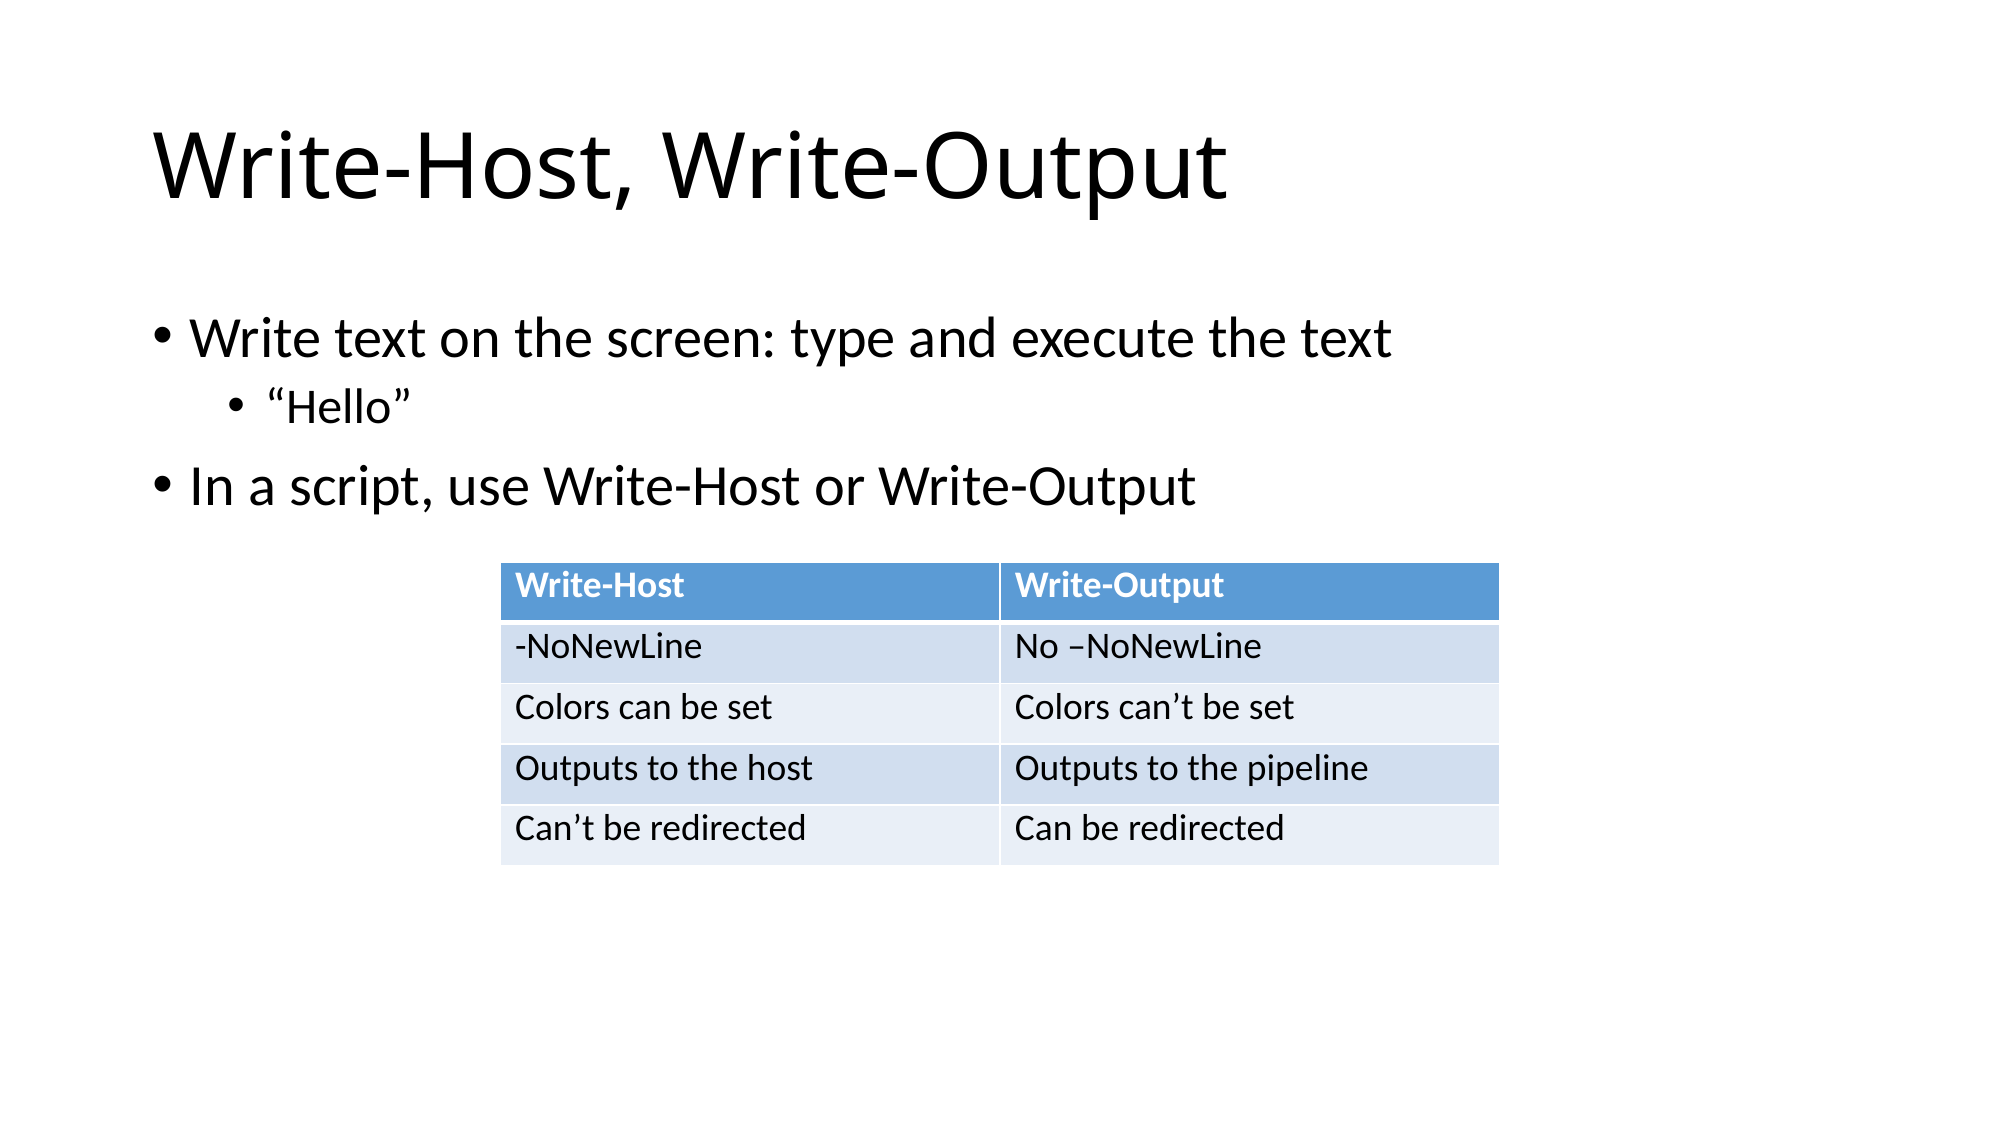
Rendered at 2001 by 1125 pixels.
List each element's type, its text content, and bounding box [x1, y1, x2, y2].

table_cell Outputs to the pipeline [1001, 745, 1499, 804]
table_cell Can’t be redirected [501, 806, 999, 865]
table_cell -NoNewLine [501, 625, 999, 683]
title Write-Host, Write-Output [137, 59, 1863, 278]
table_cell Colors can’t be set [1001, 684, 1499, 743]
list Write text on the screen: type and execute the text “Hello” In a script, use Write-Host or Write-Output [137, 299, 1863, 1014]
table_cell No –NoNewLine [1001, 625, 1499, 683]
table_header Write-Output [1001, 563, 1499, 620]
table_cell Can be redirected [1001, 806, 1499, 865]
table_header Write-Host [501, 563, 999, 620]
table_cell Colors can be set [501, 684, 999, 743]
table_cell Outputs to the host [501, 745, 999, 804]
